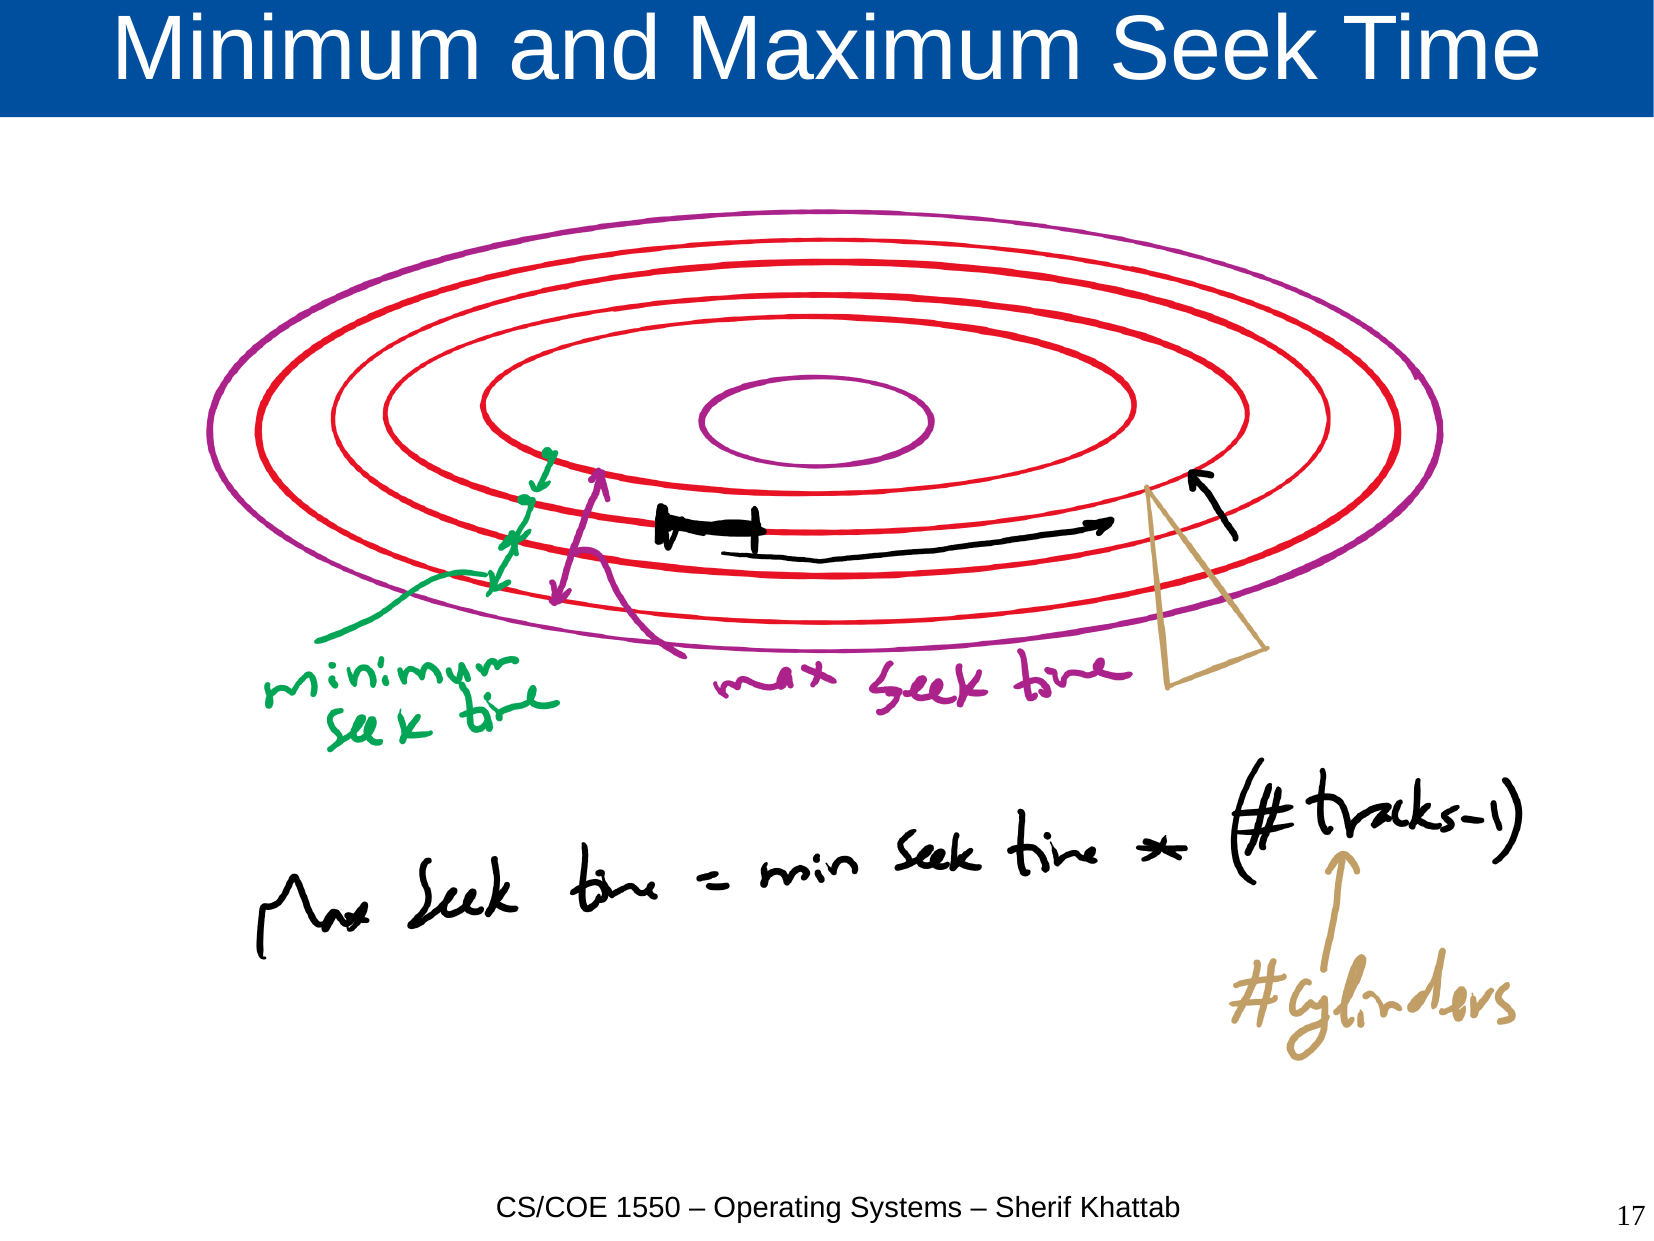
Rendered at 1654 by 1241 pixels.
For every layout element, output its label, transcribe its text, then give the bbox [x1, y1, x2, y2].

footer CS/COE 1550 – Operating Systems – Sherif Khattab [460, 1190, 1217, 1241]
picture [184, 186, 1539, 1090]
slide_number 17 [1265, 1198, 1647, 1241]
title Minimum and Maximum Seek Time [0, 0, 1654, 118]
